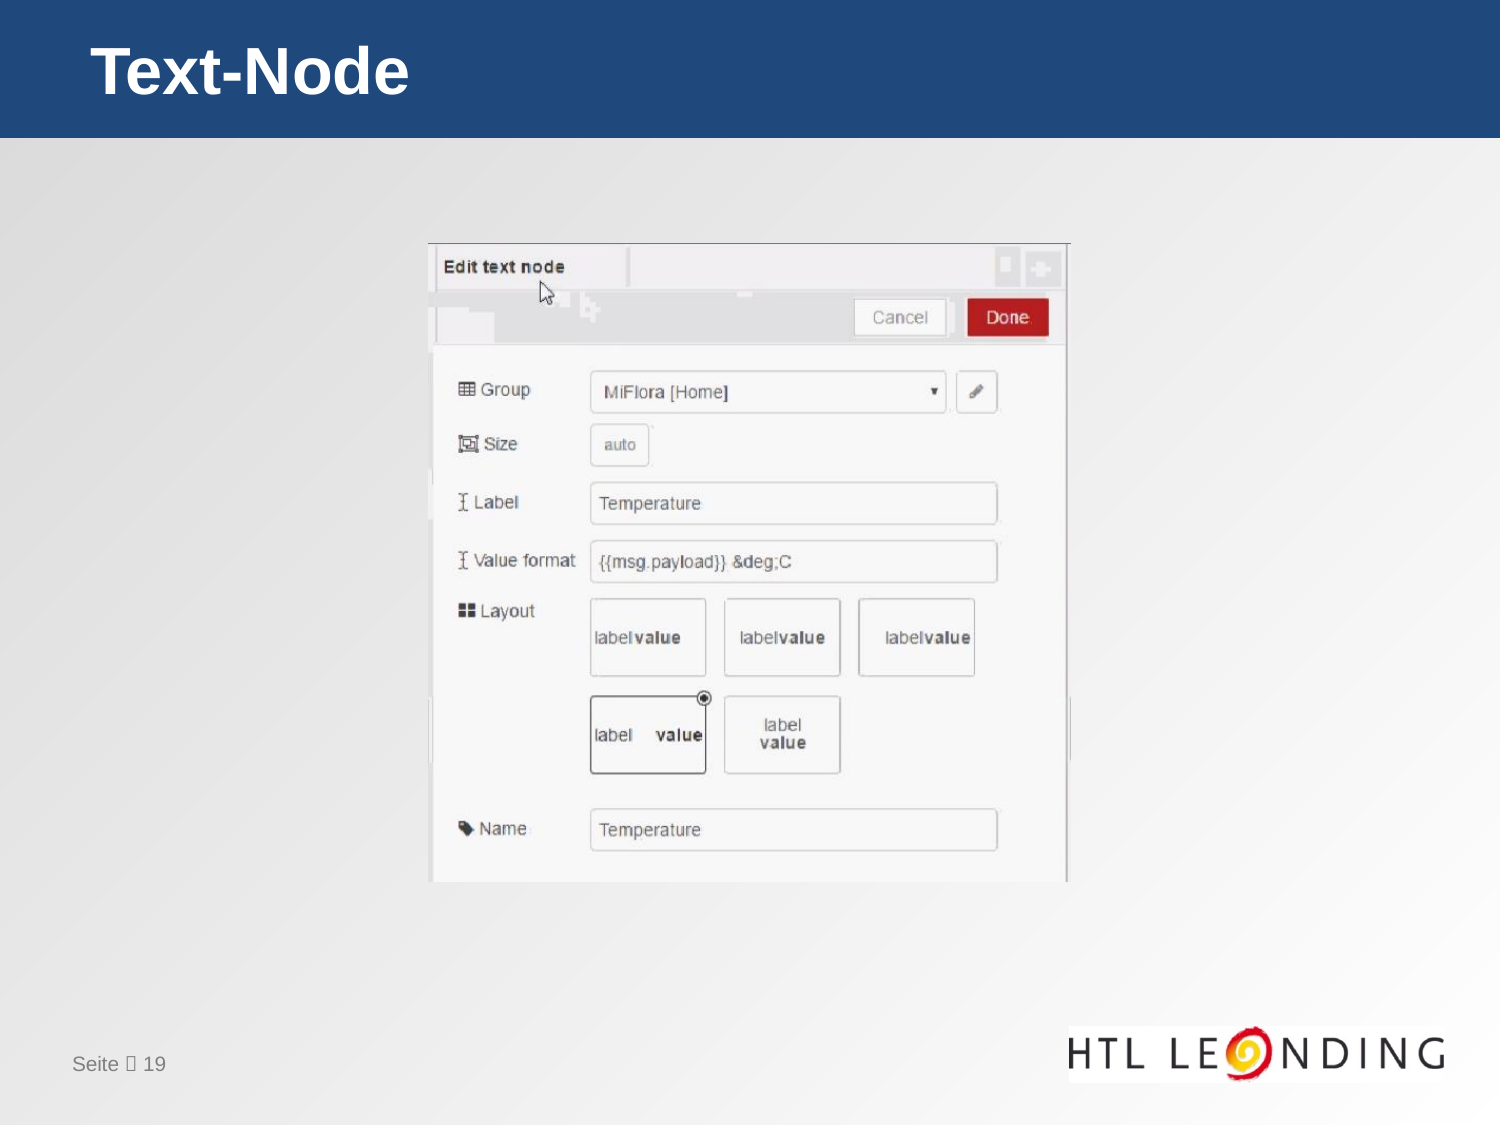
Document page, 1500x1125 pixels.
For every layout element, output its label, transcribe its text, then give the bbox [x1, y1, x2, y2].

title Text-Node [75, 20, 1425, 208]
picture [428, 243, 1072, 882]
picture [1069, 1026, 1444, 1083]
